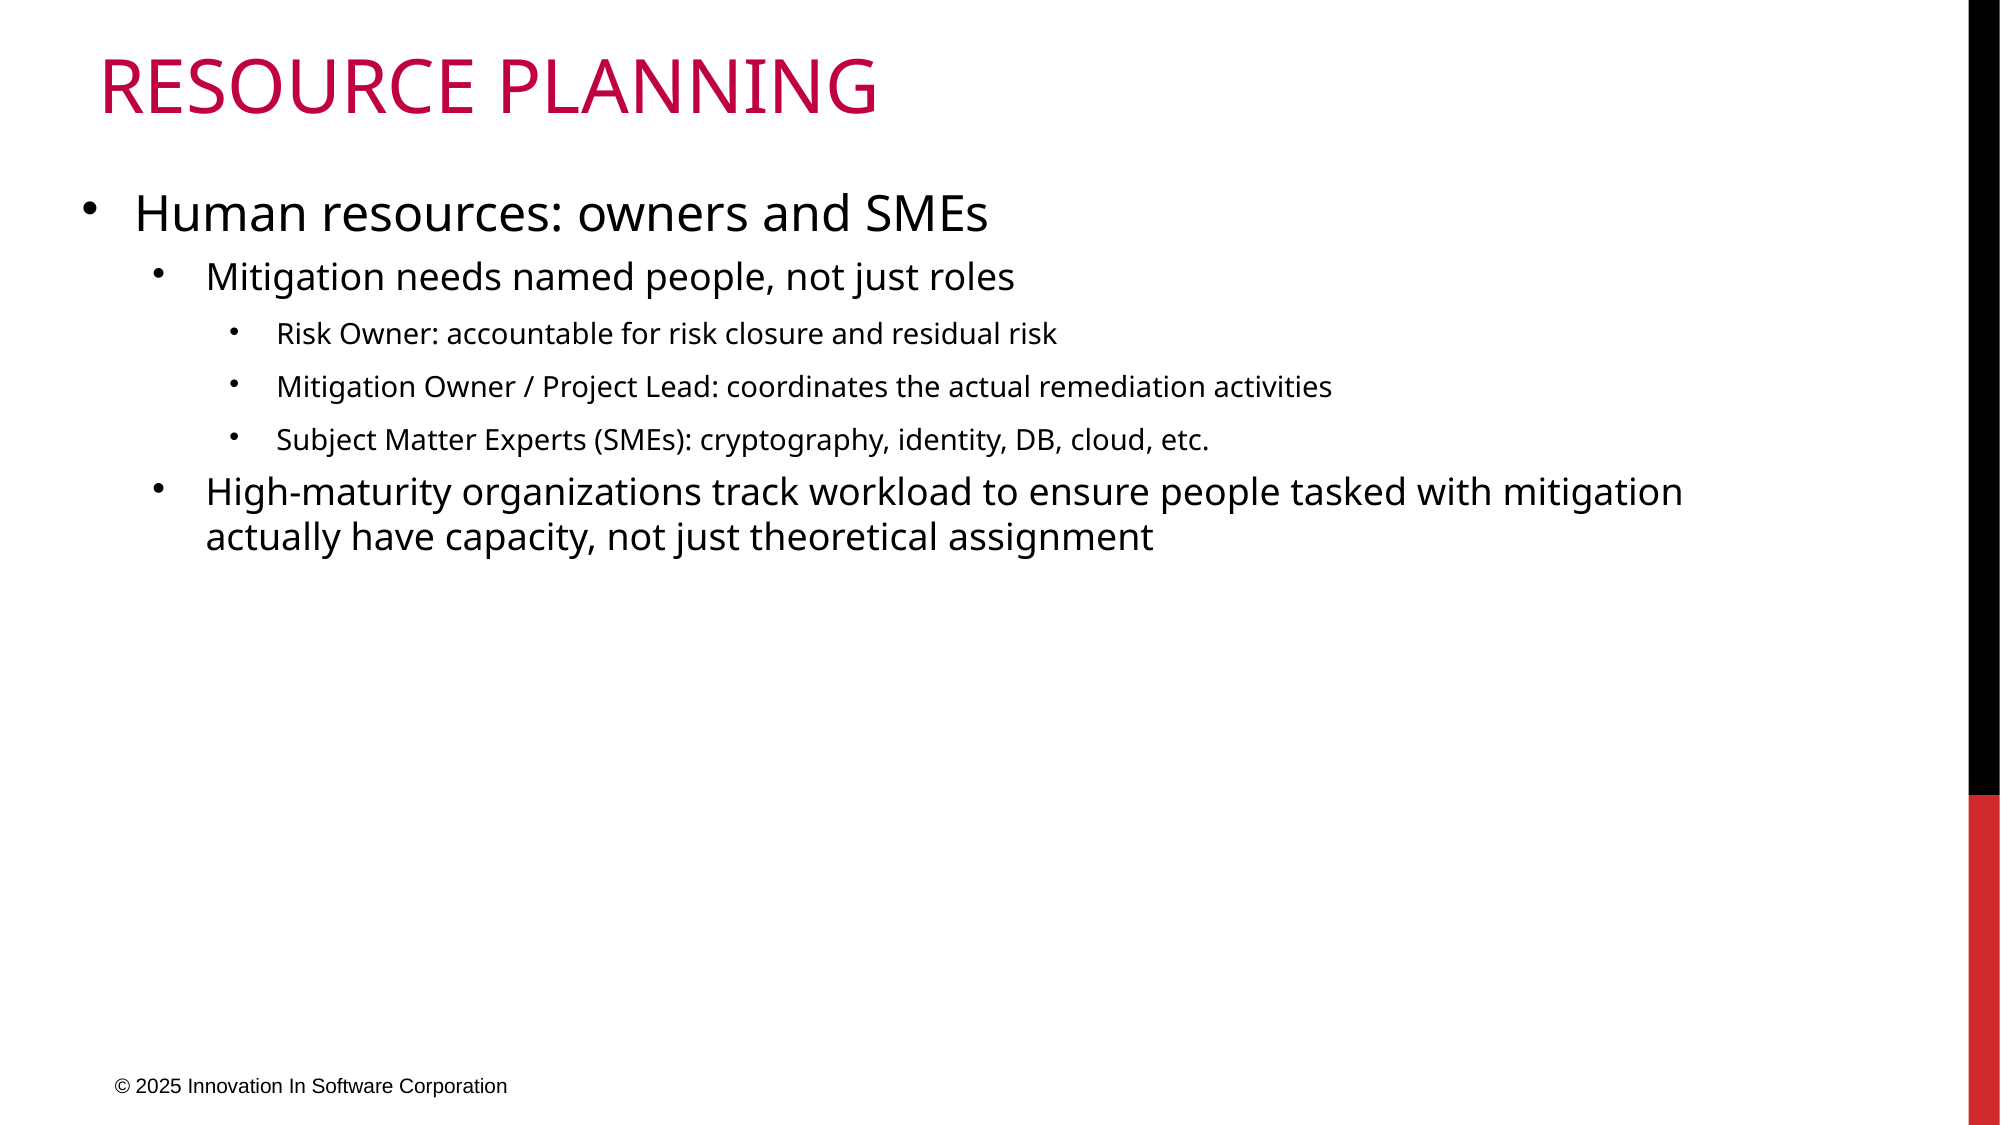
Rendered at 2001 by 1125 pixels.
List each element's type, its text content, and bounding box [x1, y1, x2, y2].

footer © 2025 Innovation In Software Corporation [99, 1065, 850, 1112]
title Resource Planning [98, 0, 1770, 186]
list Human resources: owners and SMEs Mitigation needs named people, not just roles Risk Owner: accountable for risk closure and residual risk Mitigation Owner / Project Lead: coordinates the actual remediation activities Subject Matter Experts (SMEs): cryptography, identity, DB, cloud, etc. High-maturity organizations track workload to ensure people tasked with mitigation actually have capacity, not just theoretical assignment [63, 181, 1761, 999]
